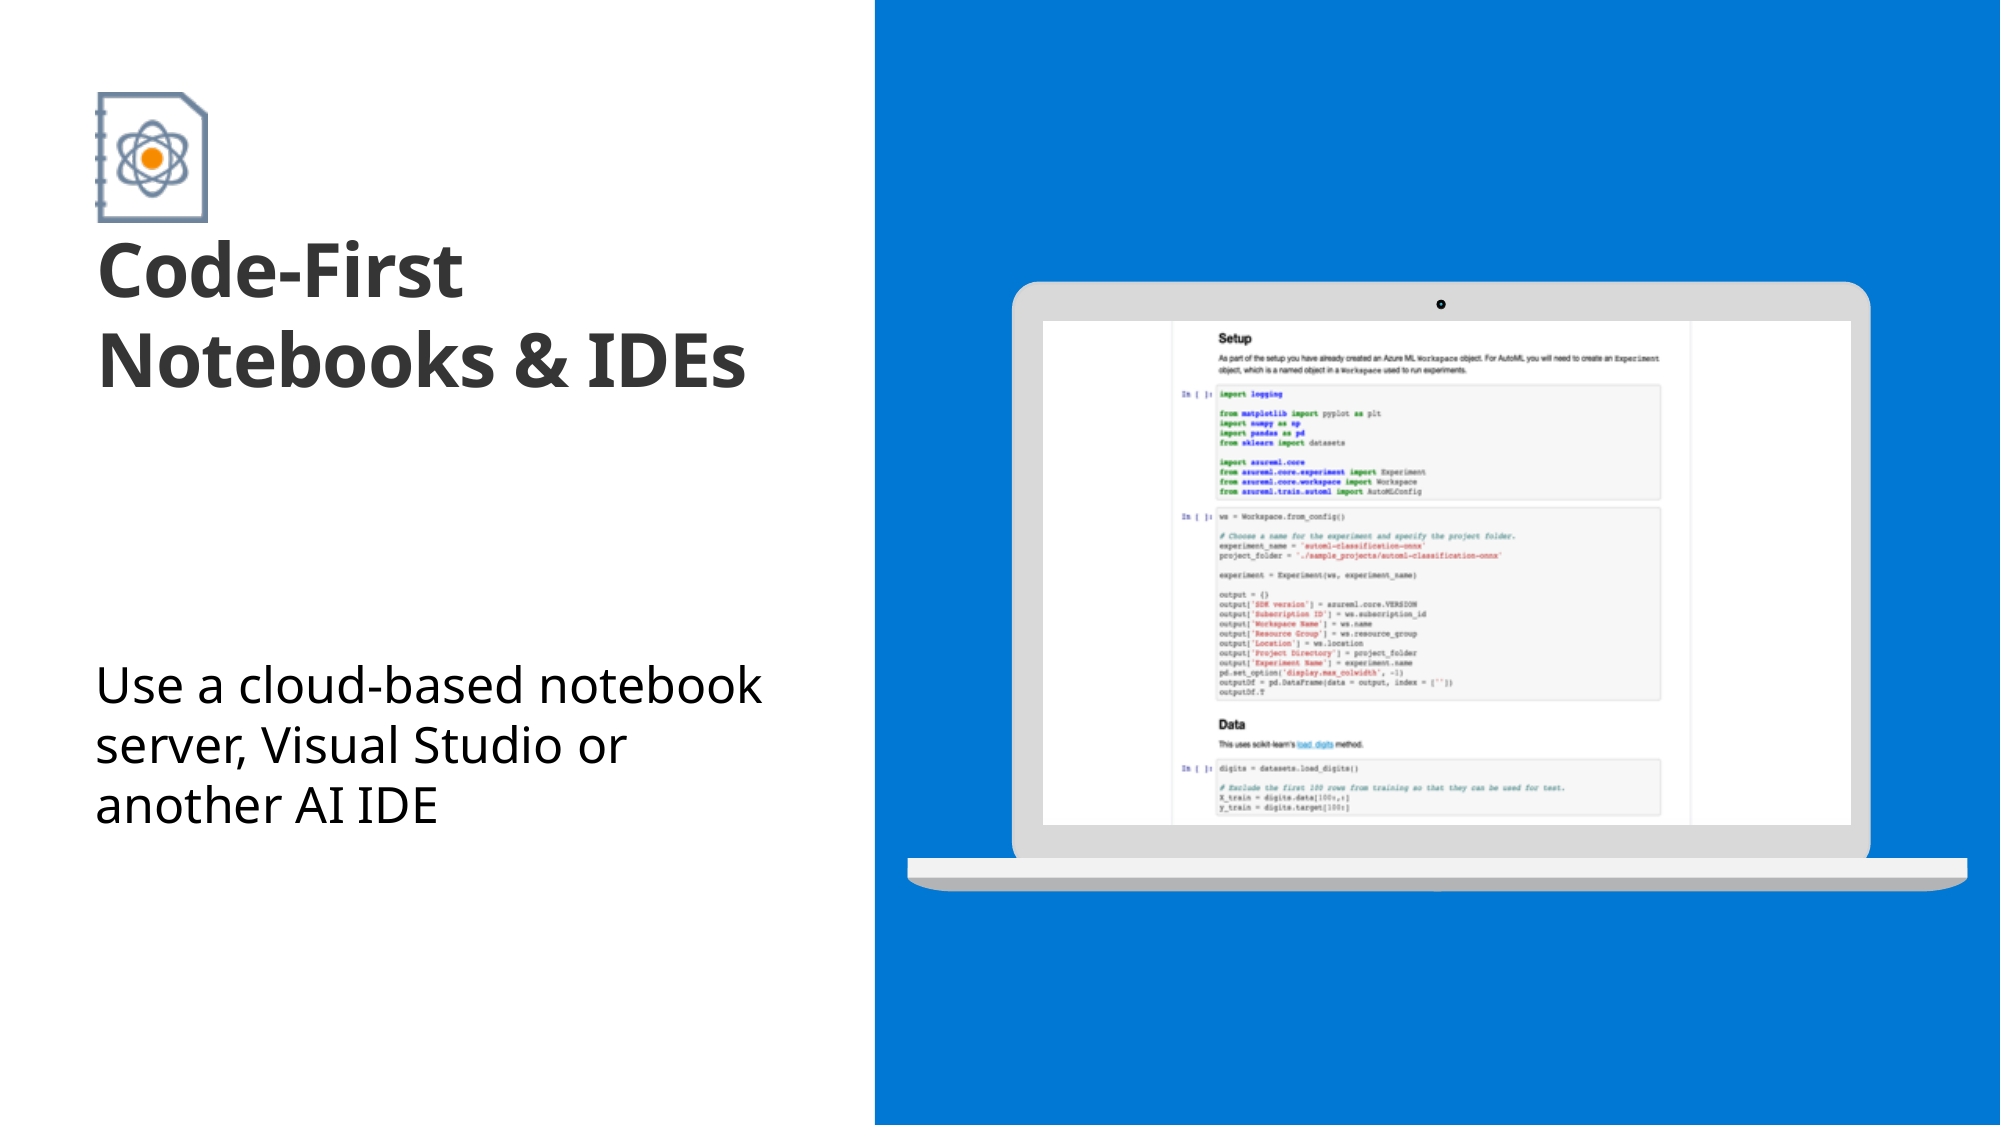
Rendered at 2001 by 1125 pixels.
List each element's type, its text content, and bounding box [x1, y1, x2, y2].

picture [95, 92, 208, 224]
title Code-First Notebooks & IDEs [96, 222, 779, 405]
picture [1043, 320, 1852, 825]
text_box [907, 281, 1968, 892]
text_box [874, 0, 2000, 1125]
list Use a cloud-based notebook server, Visual Studio or another AI IDE [95, 654, 779, 836]
